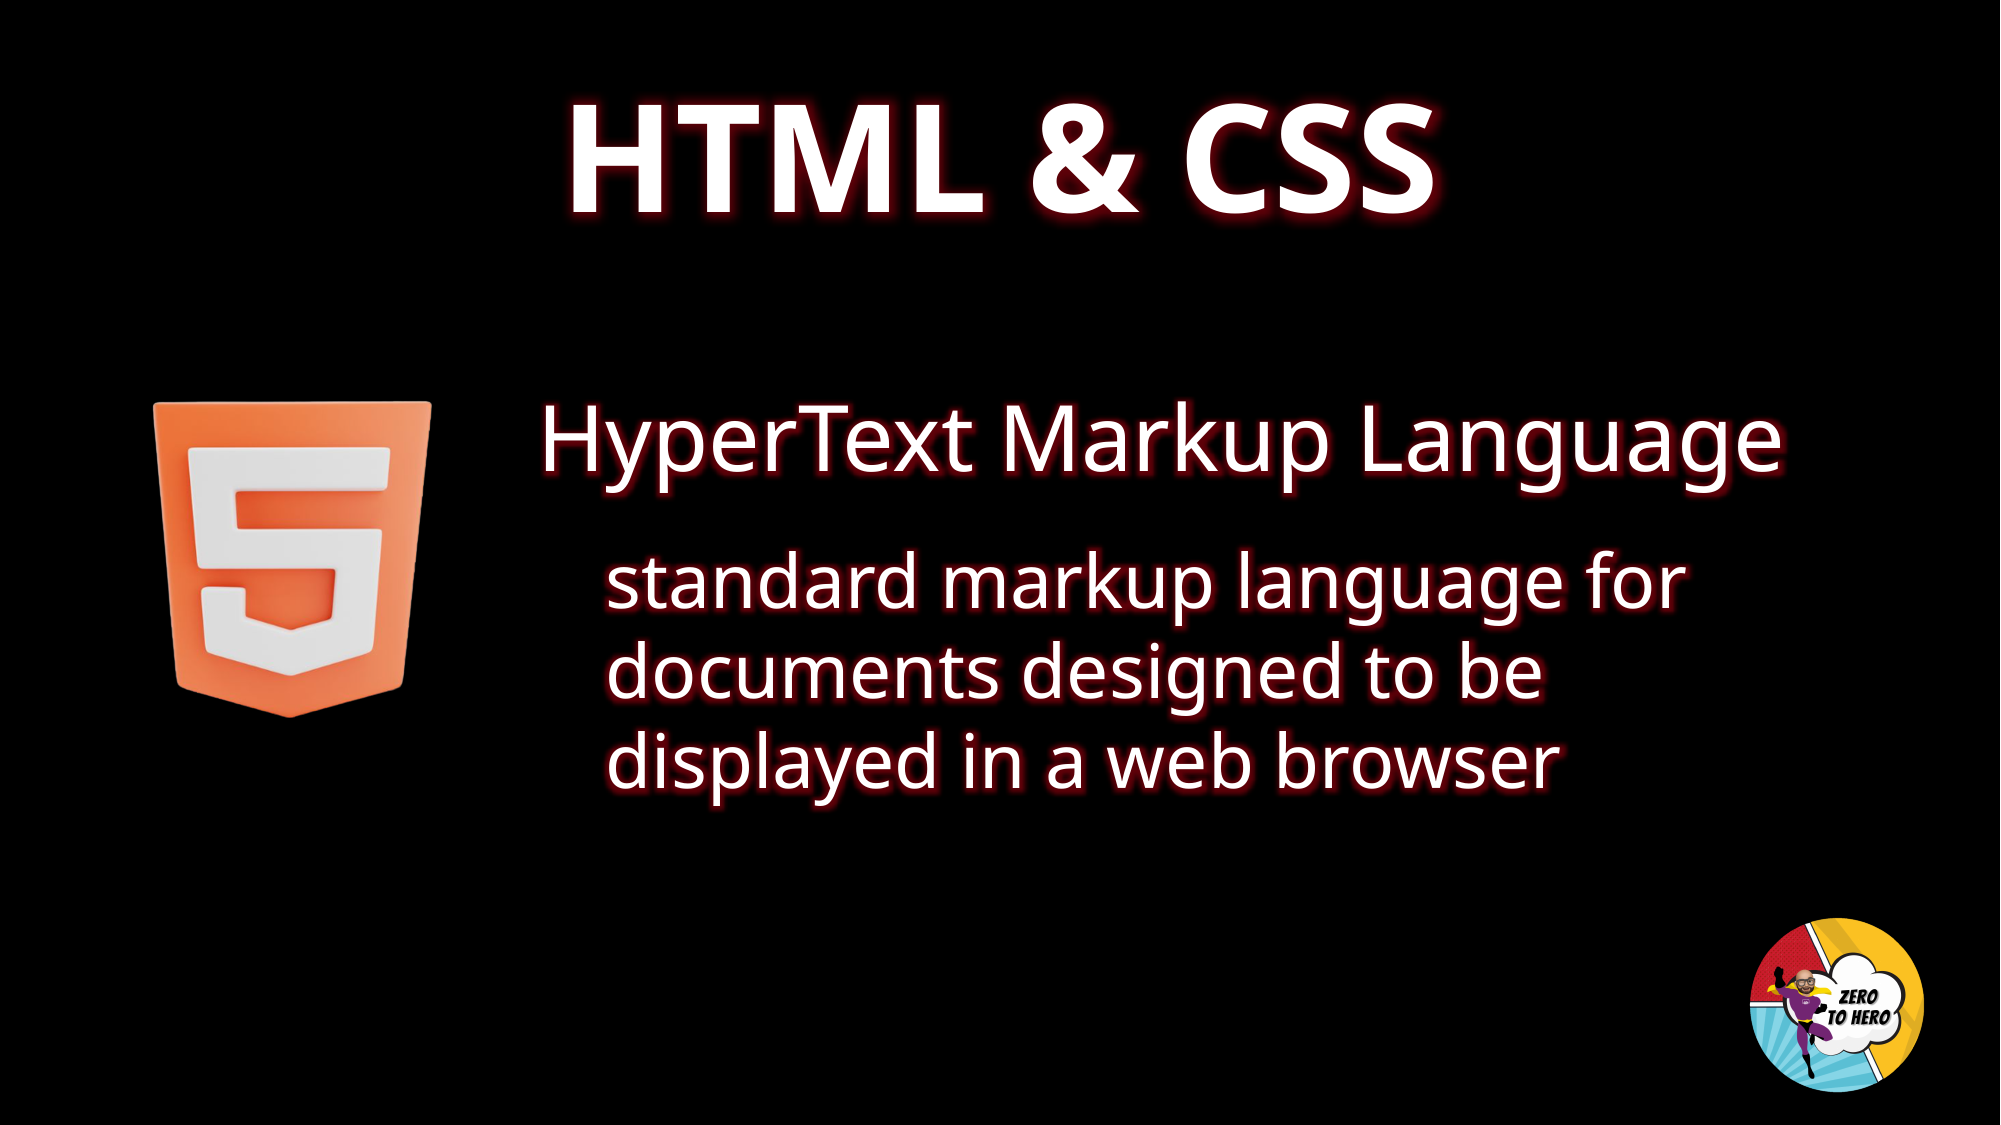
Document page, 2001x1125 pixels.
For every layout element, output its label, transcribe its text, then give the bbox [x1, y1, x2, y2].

text_box standard markup language for documents designed to be displayed in a web browser [590, 525, 1864, 811]
text_box HyperText Markup Language [591, 372, 1989, 607]
picture [1749, 916, 1927, 1095]
picture [0, 354, 591, 771]
text_box HTML & CSS [0, 55, 2000, 250]
